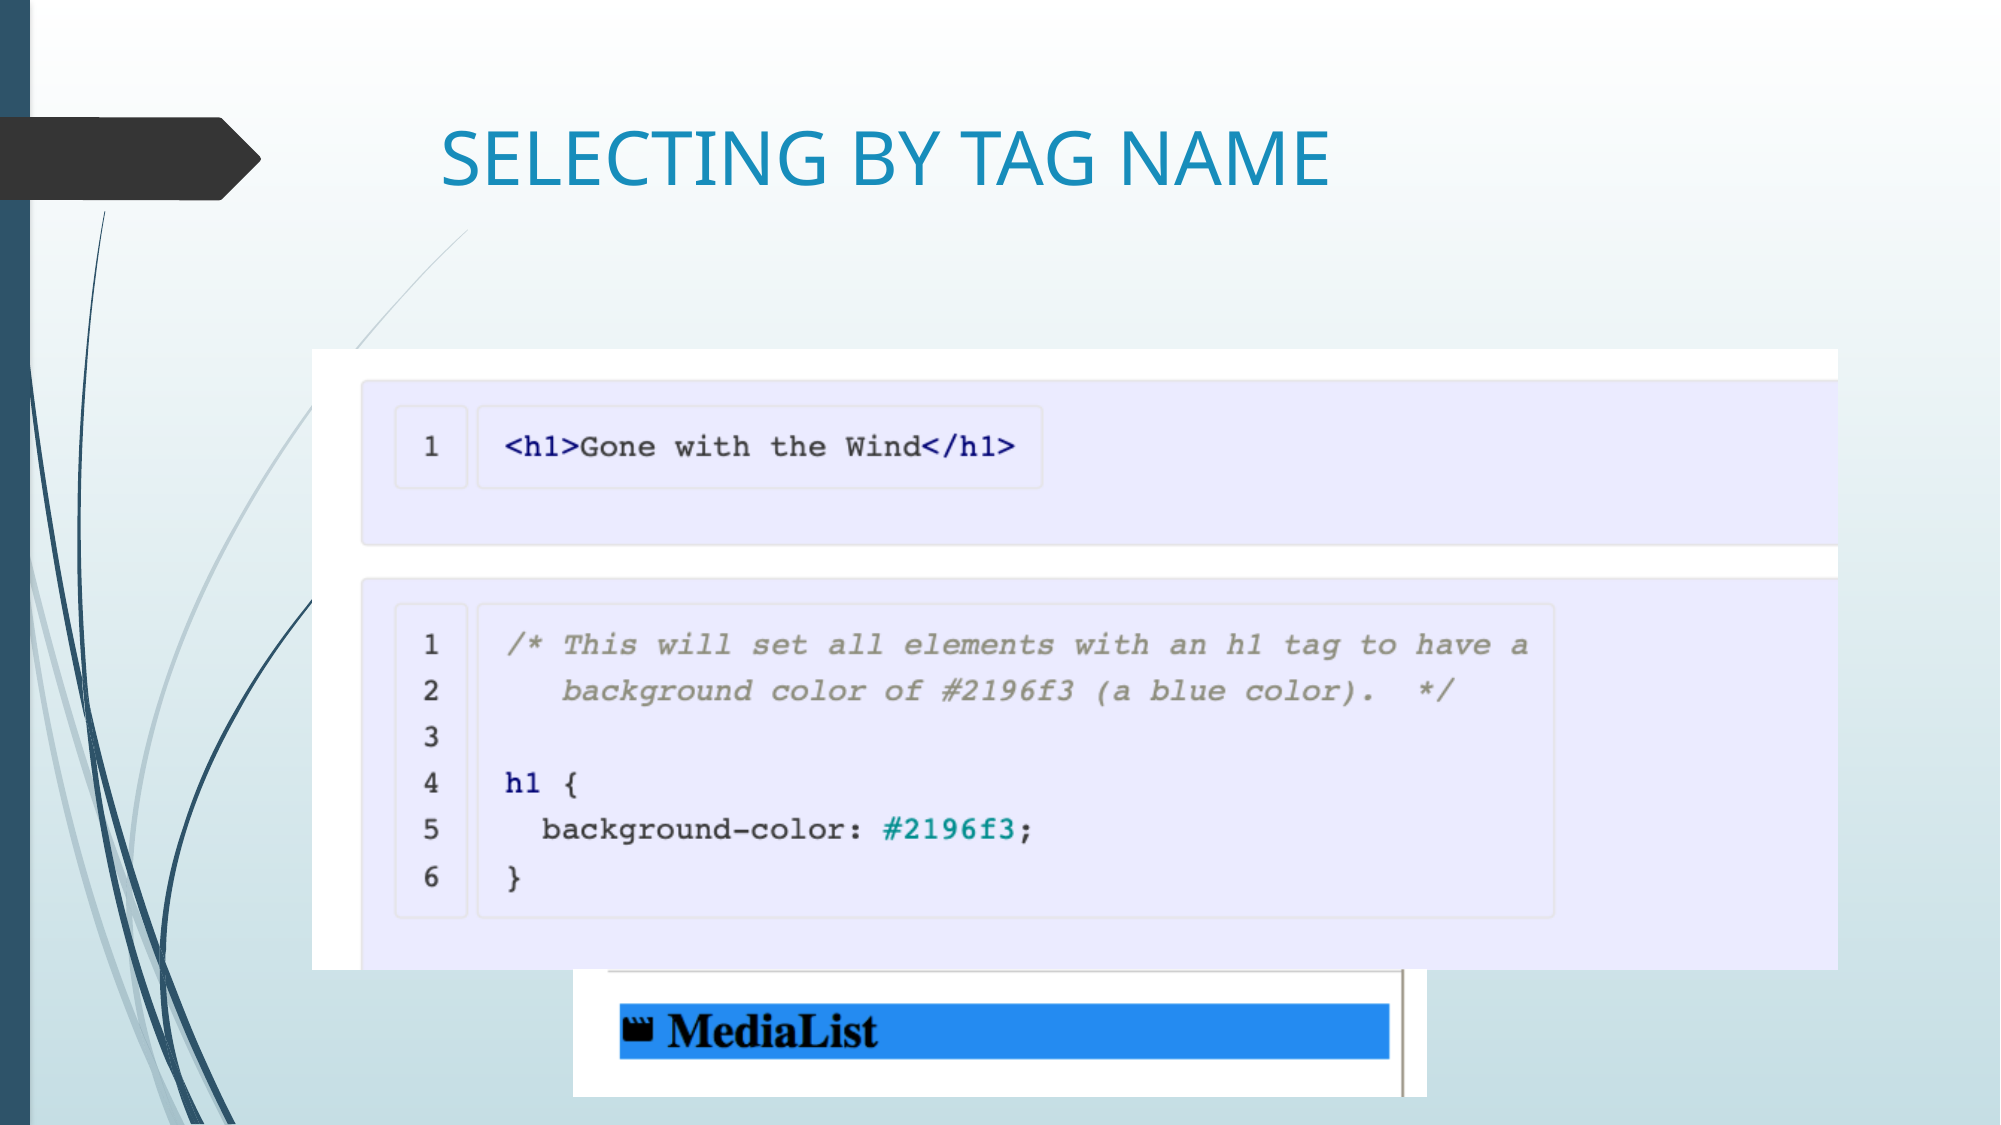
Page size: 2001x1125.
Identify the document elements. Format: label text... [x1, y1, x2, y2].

picture [311, 349, 1838, 1097]
title SELECTING BY TAG NAME [425, 102, 1888, 313]
